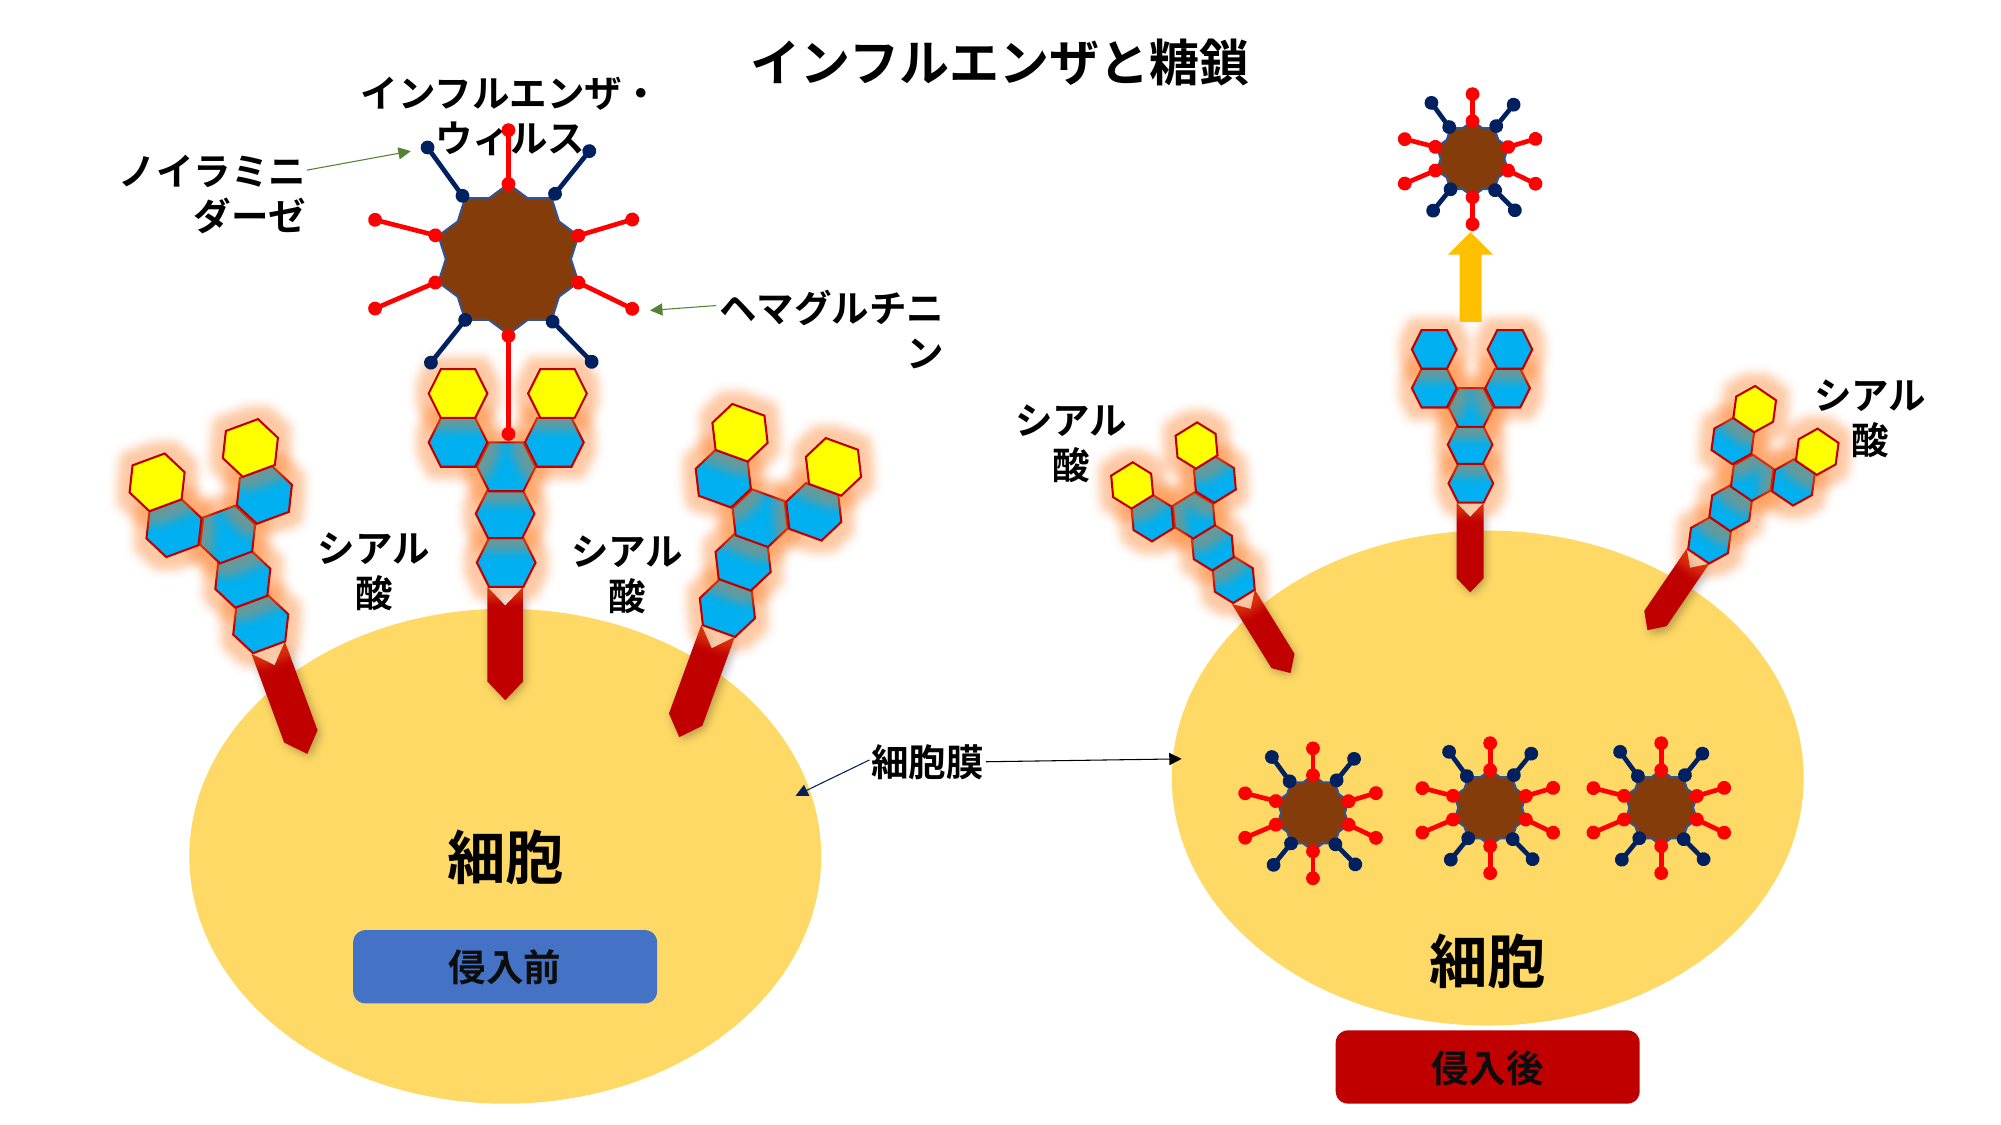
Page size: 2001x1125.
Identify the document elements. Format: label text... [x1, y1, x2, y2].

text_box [986, 758, 1182, 762]
text_box [1170, 532, 1805, 1027]
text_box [1422, 743, 1554, 874]
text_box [1593, 743, 1725, 874]
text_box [1245, 748, 1376, 879]
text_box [795, 759, 870, 796]
text_box [1448, 232, 1493, 322]
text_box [1411, 330, 1533, 593]
text_box 侵入後 [1334, 1029, 1641, 1105]
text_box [659, 416, 818, 748]
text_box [173, 432, 332, 764]
text_box シアル酸 [1788, 364, 1952, 469]
text_box 侵入前 [352, 929, 659, 1005]
text_box インフルエンザ・ウィルス [310, 100, 710, 168]
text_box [1662, 391, 1784, 655]
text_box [375, 130, 633, 434]
text_box ヘマグルチニン [676, 277, 959, 383]
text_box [306, 151, 411, 171]
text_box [1162, 429, 1284, 692]
text_box シアル酸 [989, 389, 1153, 495]
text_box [1404, 94, 1536, 225]
text_box インフルエンザと糖鎖 [0, 24, 2000, 100]
text_box シアル酸 [332, 517, 428, 622]
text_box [649, 305, 717, 311]
text_box 細胞 [423, 813, 587, 899]
text_box 細胞 [1406, 917, 1570, 1003]
text_box ノイラミニダーゼ [35, 140, 321, 245]
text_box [428, 434, 587, 701]
text_box シアル酸 [587, 521, 659, 626]
text_box 細胞膜 [845, 731, 1009, 792]
text_box [188, 622, 823, 1105]
